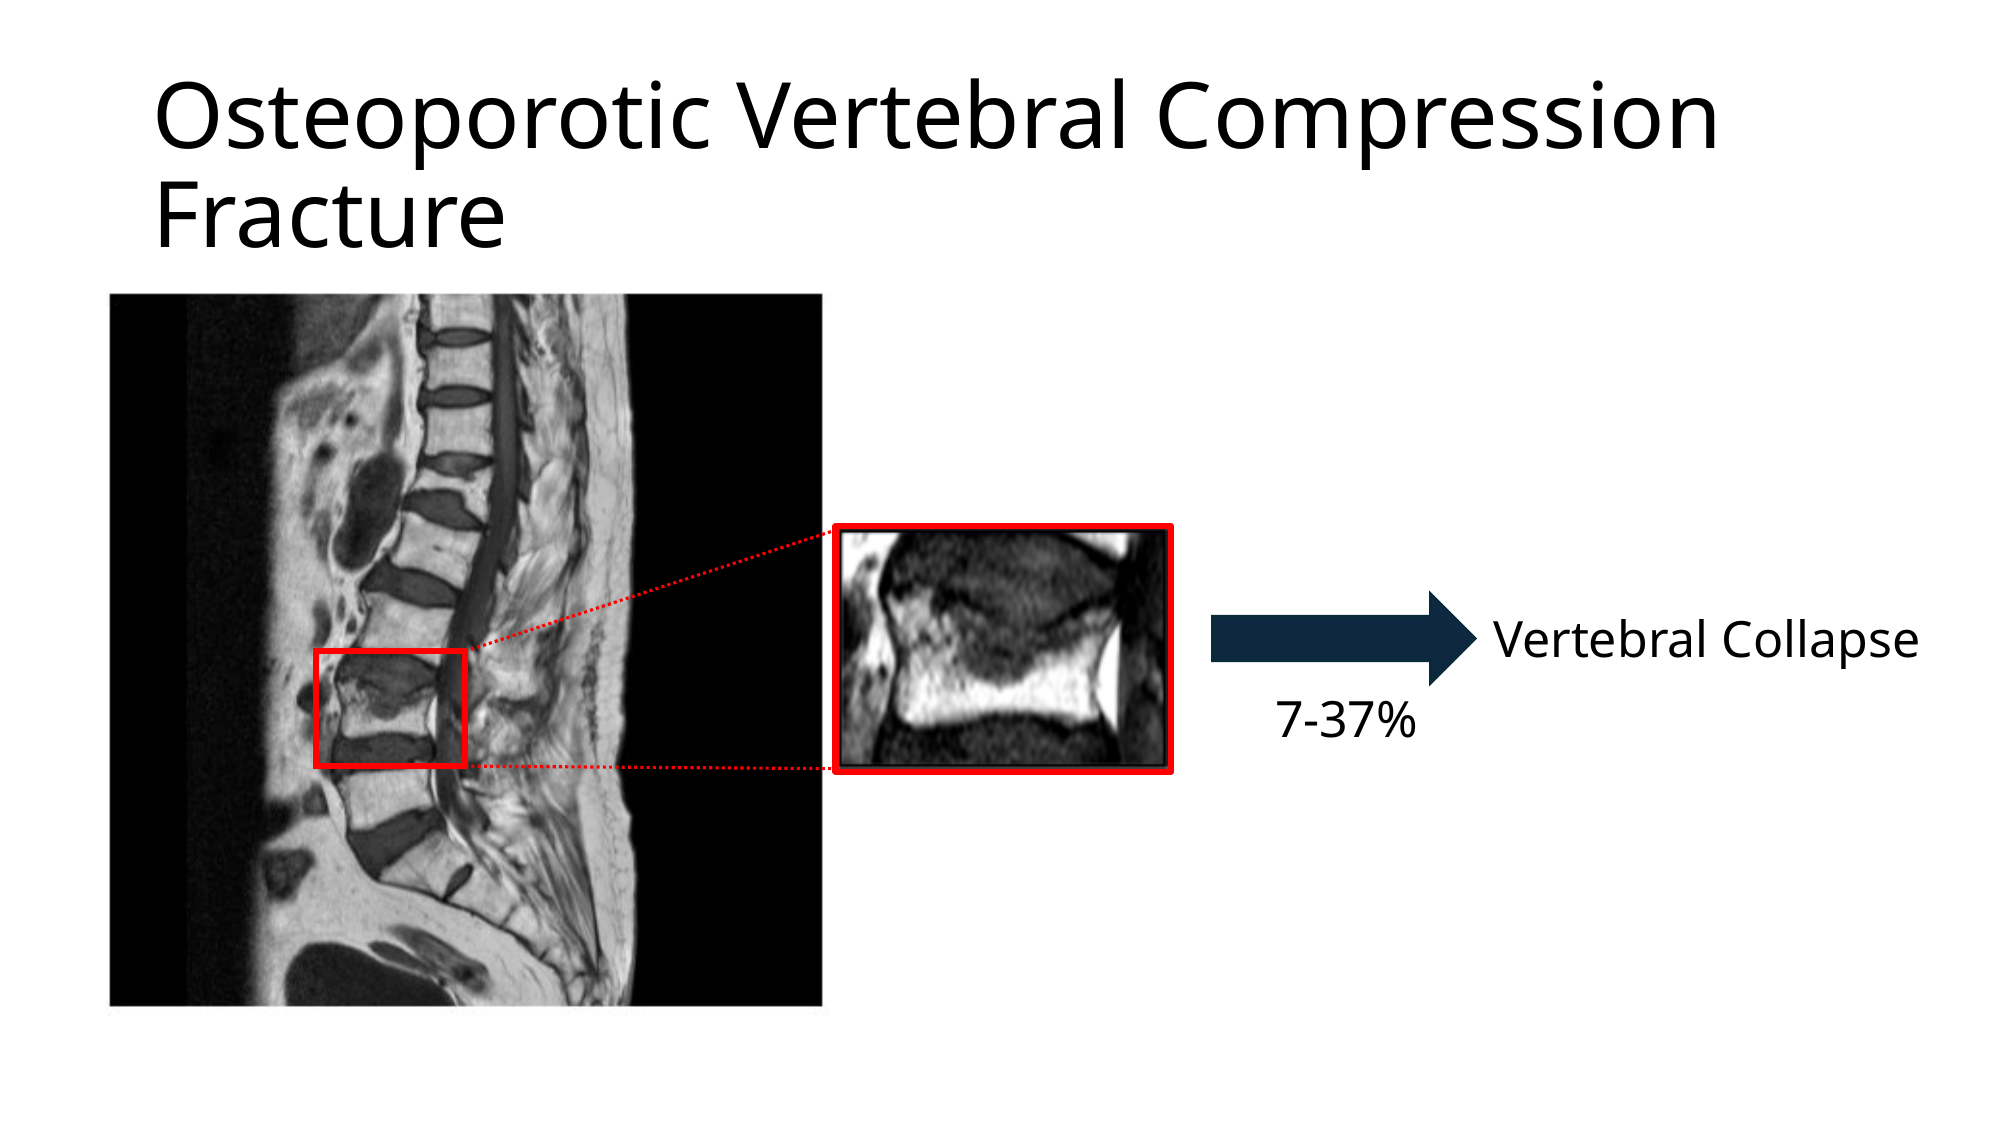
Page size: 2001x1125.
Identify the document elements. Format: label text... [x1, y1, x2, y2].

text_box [90, 276, 1924, 1026]
title Osteoporotic Vertebral Compression Fracture [137, 59, 1863, 276]
